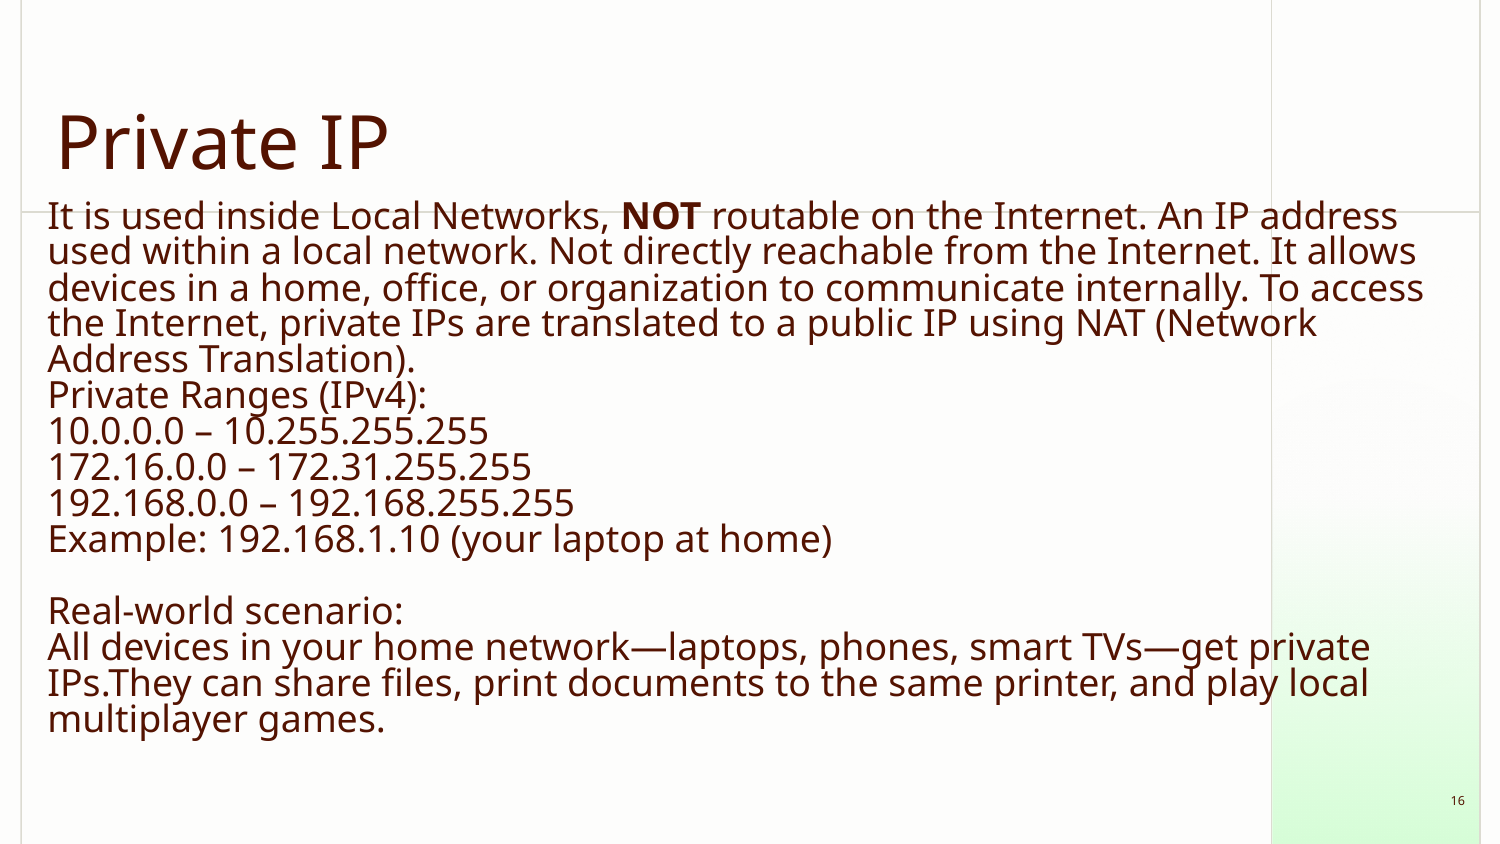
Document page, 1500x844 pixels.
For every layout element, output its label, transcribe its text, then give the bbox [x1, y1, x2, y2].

picture [1272, 266, 1479, 844]
title Private IP [40, 0, 1253, 200]
slide_number ‹#› [1390, 778, 1481, 843]
title It is used inside Local Networks, NOT routable on the Internet. An IP address used within a local network. Not directly reachable from the Internet. It allows devices in a home, office, or organization to communicate internally. To access the Internet, private IPs are translated to a public IP using NAT (Network Address Translation). Private Ranges (IPv4): 10.0.0.0 – 10.255.255.255 172.16.0.0 – 172.31.255.255 192.168.0.0 – 192.168.255.255 Example: 192.168.1.10 (your laptop at home) Real-world scenario: All devices in your home network—laptops, phones, smart TVs—get private IPs.They can share files, print documents to the same printer, and play local multiplayer games. [32, 185, 1468, 755]
